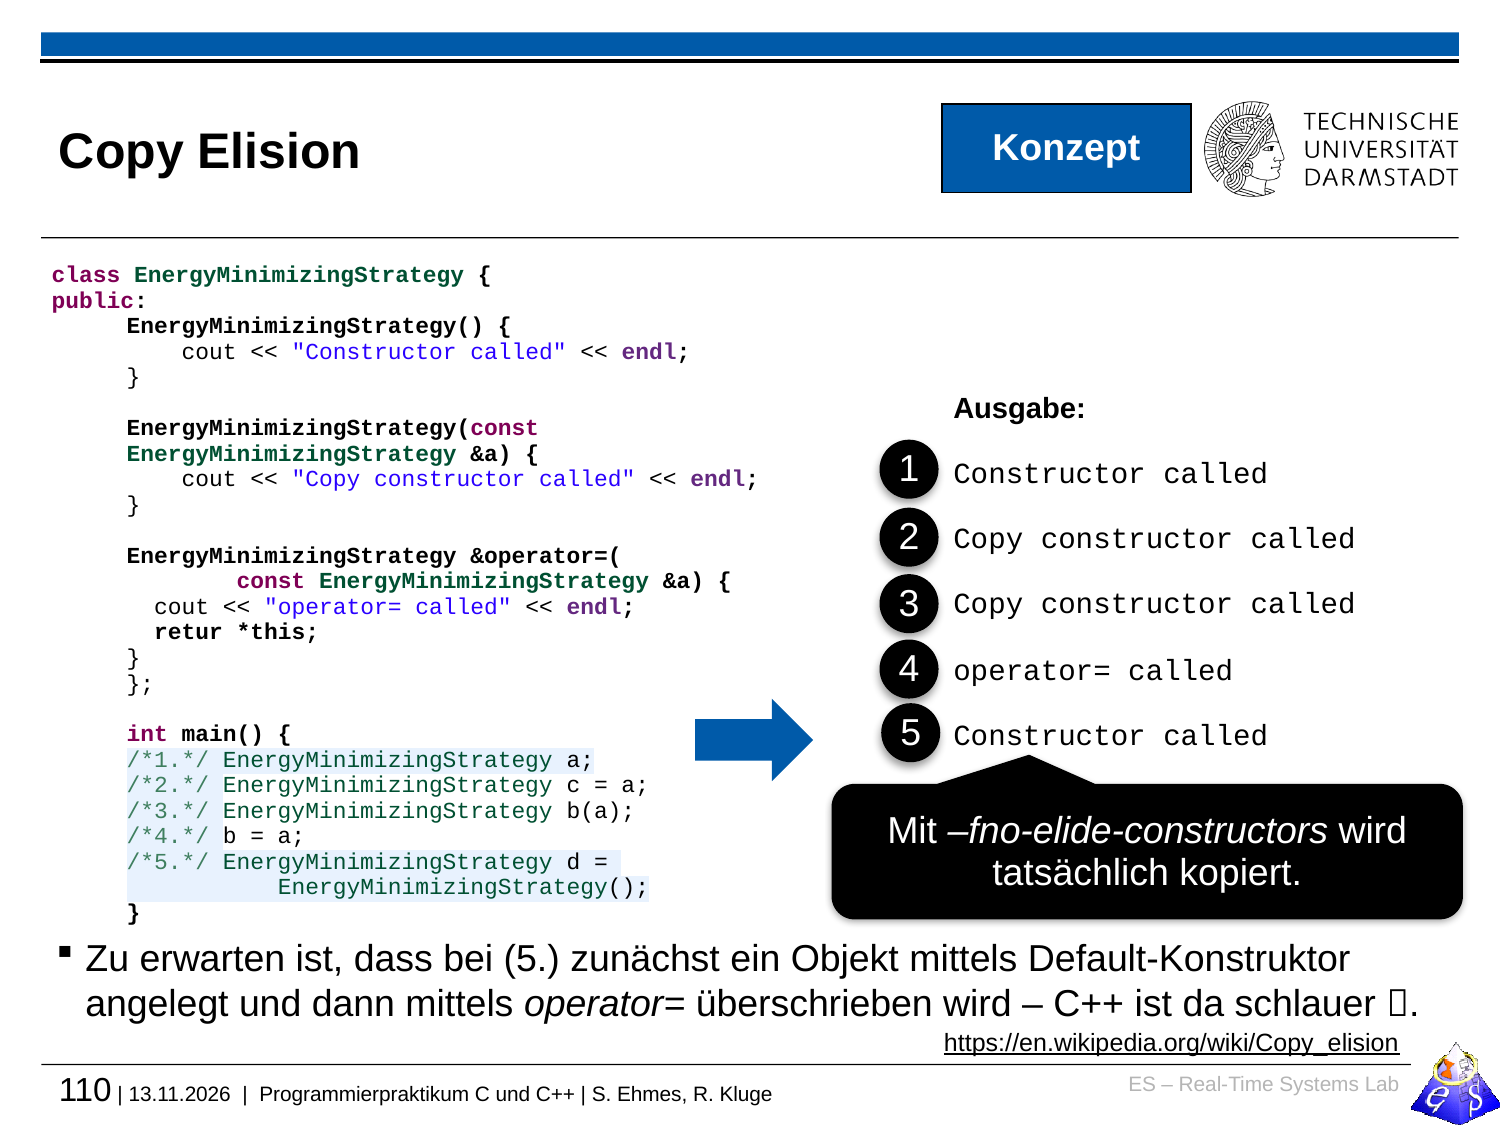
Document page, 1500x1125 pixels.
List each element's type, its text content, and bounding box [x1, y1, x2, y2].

text_box 1 [879, 439, 939, 499]
title Copy Elision [58, 80, 1187, 218]
text_box Konzept [941, 104, 1191, 193]
text_box 2 [879, 507, 939, 567]
picture [1411, 1041, 1500, 1125]
text_box class EnergyMinimizingStrategy { public: EnergyMinimizingStrategy() { cout << "Constructor called" << endl; } EnergyMinimizingStrategy(const EnergyMinimizingStrategy &a) { cout << "Copy constructor called" << endl; } EnergyMinimizingStrategy &operator=( const EnergyMinimizingStrategy &a) { cout << "operator= called" << endl; retur *this; } }; int main() { /*1.*/ EnergyMinimizingStrategy a; /*2.*/ EnergyMinimizingStrategy c = a; /*3.*/ EnergyMinimizingStrategy b(a); /*4.*/ b = a; /*5.*/ EnergyMinimizingStrategy d = EnergyMinimizingStrategy(); } [36, 254, 806, 934]
text_box Mit –fno-elide-constructors wird tatsächlich kopiert. [831, 754, 1463, 920]
text_box 5 [881, 703, 941, 763]
text_box 4 [879, 639, 939, 699]
picture [1187, 84, 1483, 214]
text_box https://en.wikipedia.org/wiki/Copy_elision [929, 1022, 1422, 1065]
text_box Ausgabe: Constructor called Copy constructor called Copy constructor called operator= called Constructor called [938, 384, 1435, 760]
text_box [695, 698, 814, 782]
text_box 3 [879, 574, 939, 634]
list Zu erwarten ist, dass bei (5.) zunächst ein Objekt mittels Default-Konstruktor angelegt und dann mittels operator= überschrieben wird – C++ ist da schlauer . [41, 926, 1459, 1059]
